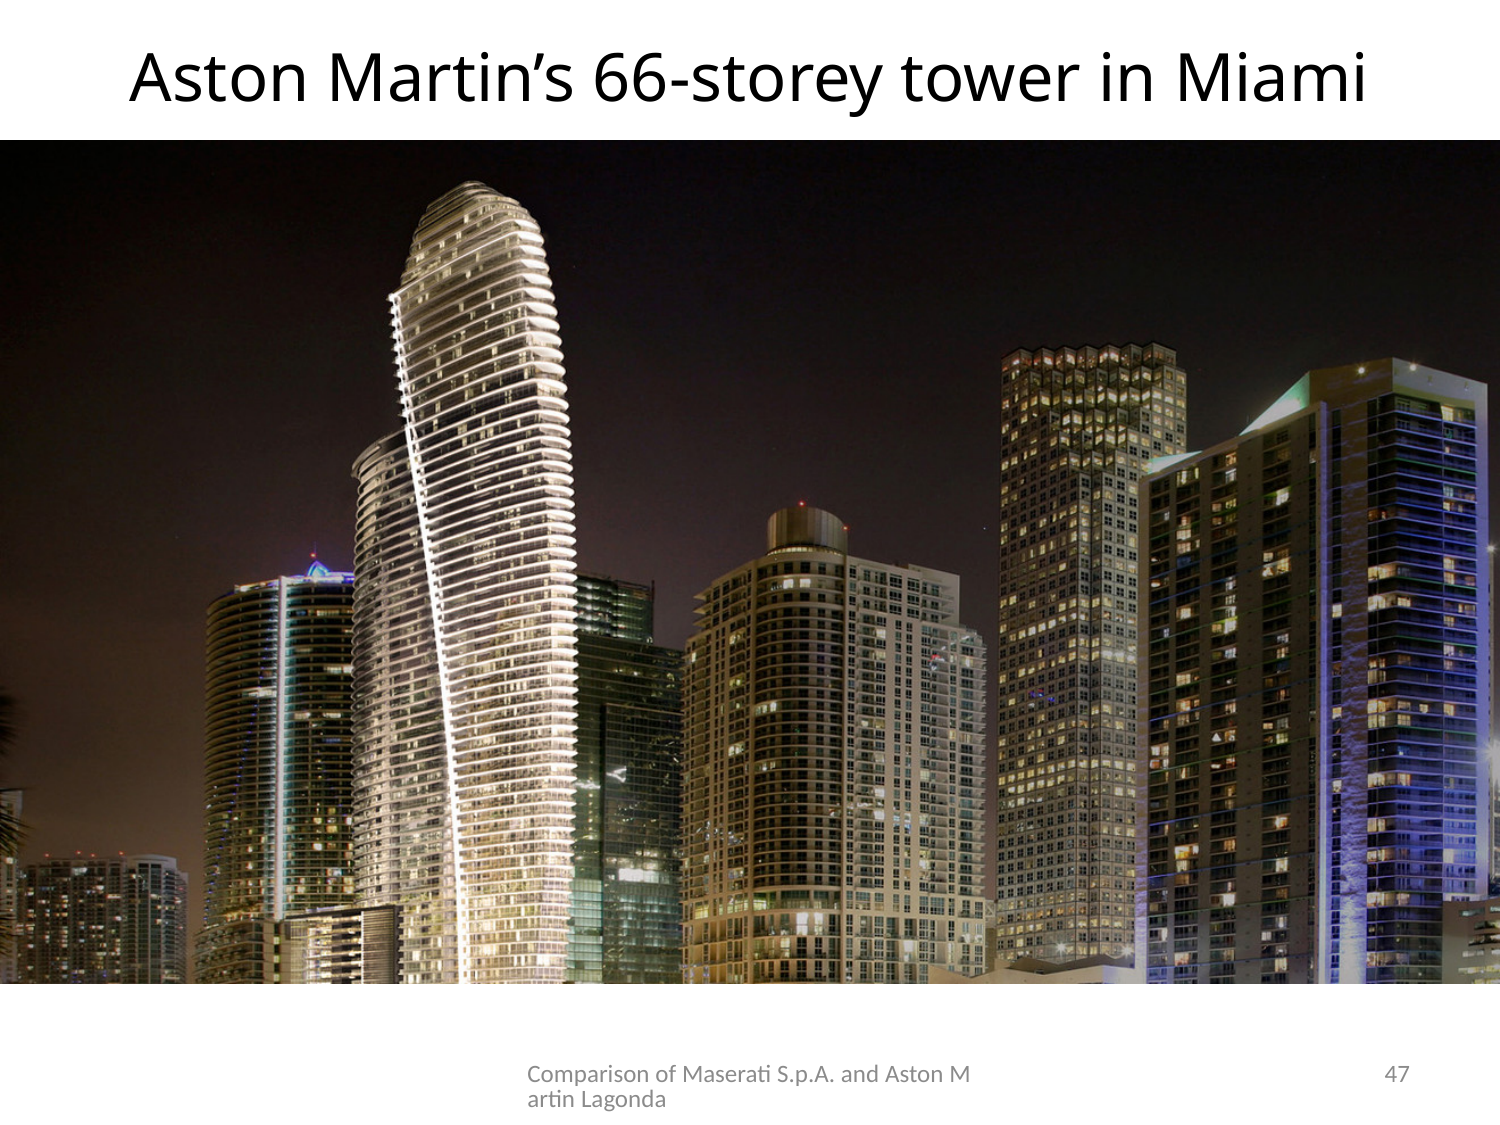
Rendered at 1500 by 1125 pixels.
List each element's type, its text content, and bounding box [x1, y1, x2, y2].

picture [0, 140, 1500, 985]
footer Comparison of Maserati S.p.A. and Aston Martin Lagonda [512, 1042, 988, 1103]
slide_number 47 [1074, 1042, 1425, 1103]
text_box Aston Martin’s 66-storey tower in Miami [54, 27, 1446, 122]
